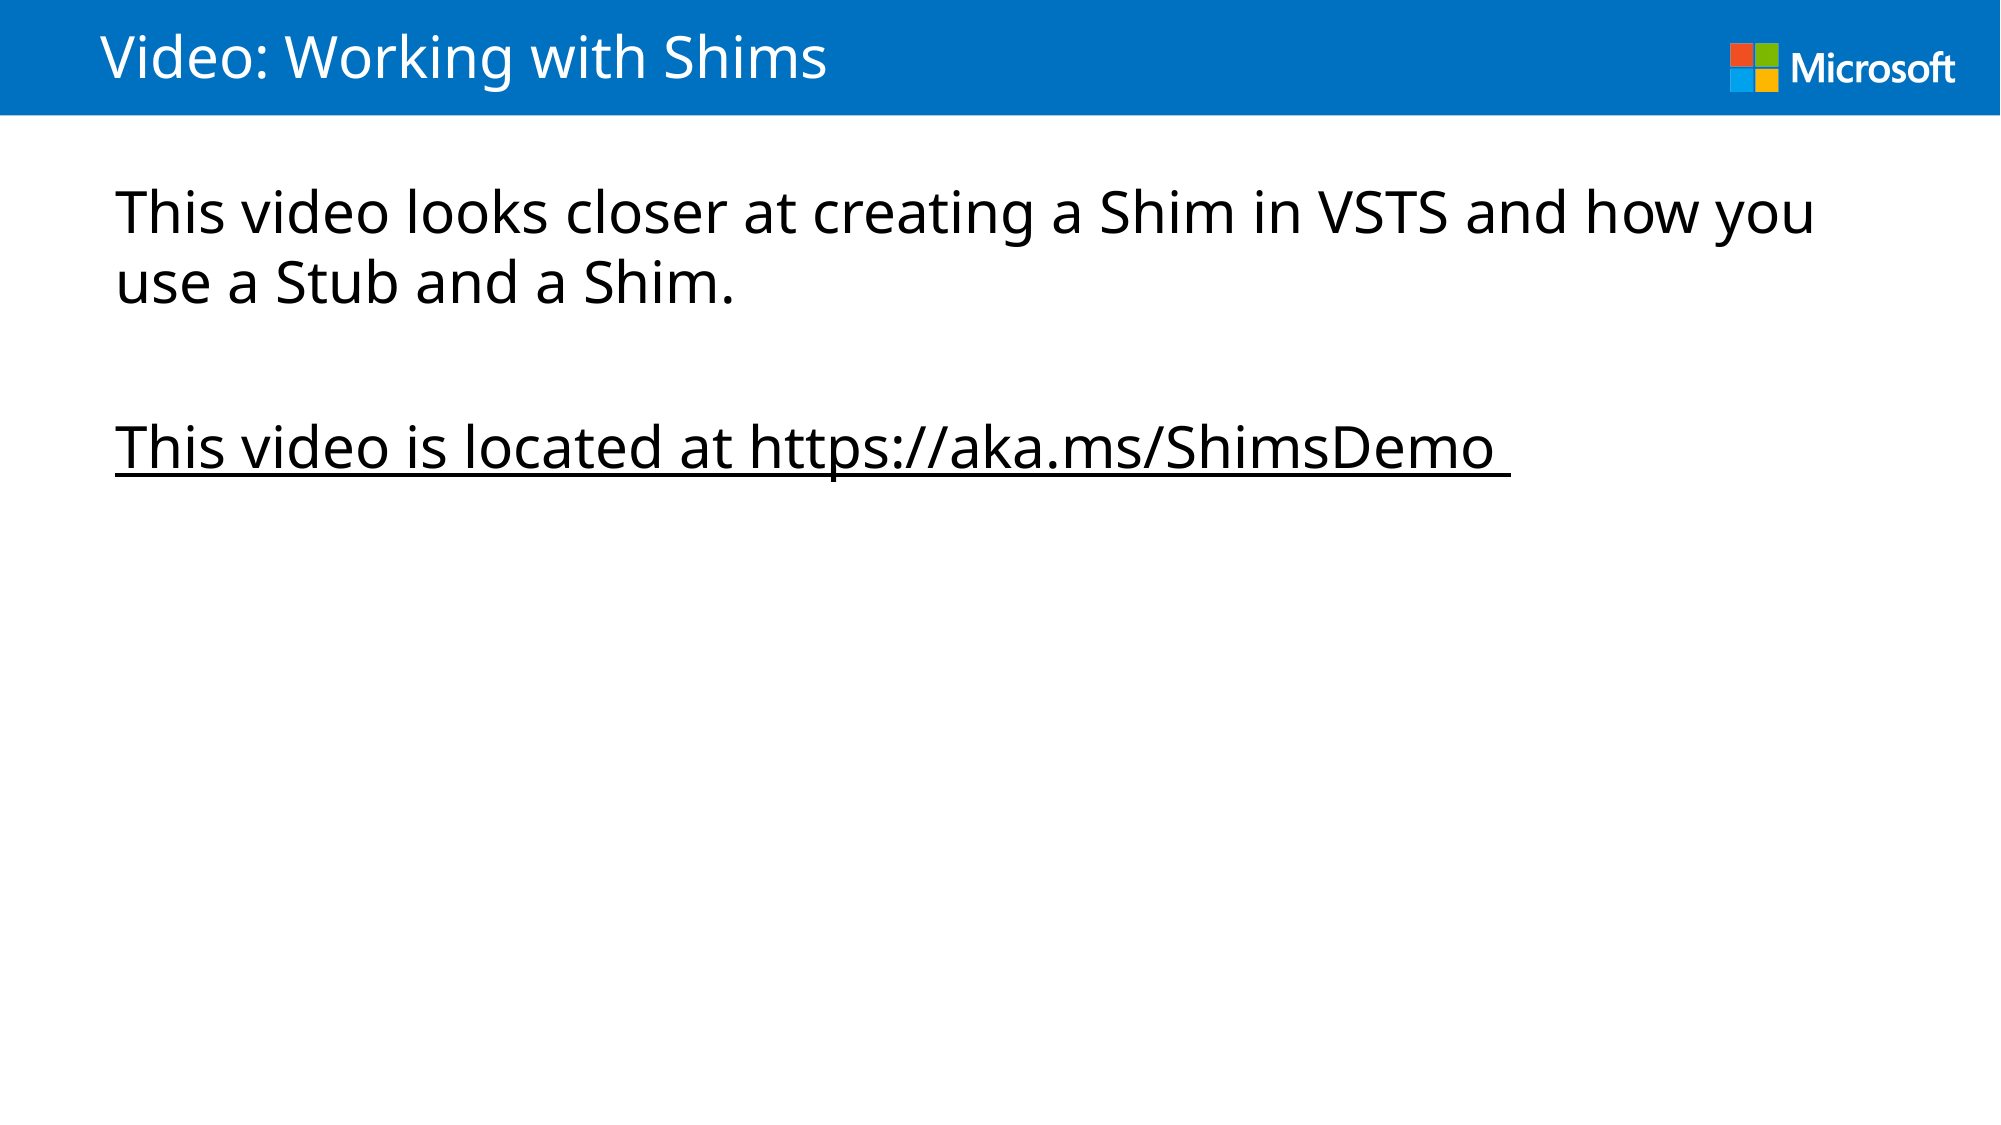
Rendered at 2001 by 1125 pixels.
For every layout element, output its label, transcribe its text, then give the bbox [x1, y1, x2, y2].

text_box This video looks closer at creating a Shim in VSTS and how you use a Stub and a Shim. This video is located at https://aka.ms/ShimsDemo [100, 167, 1905, 1012]
picture [1802, 14, 1986, 121]
title Video: Working with Shims [100, 0, 1802, 122]
